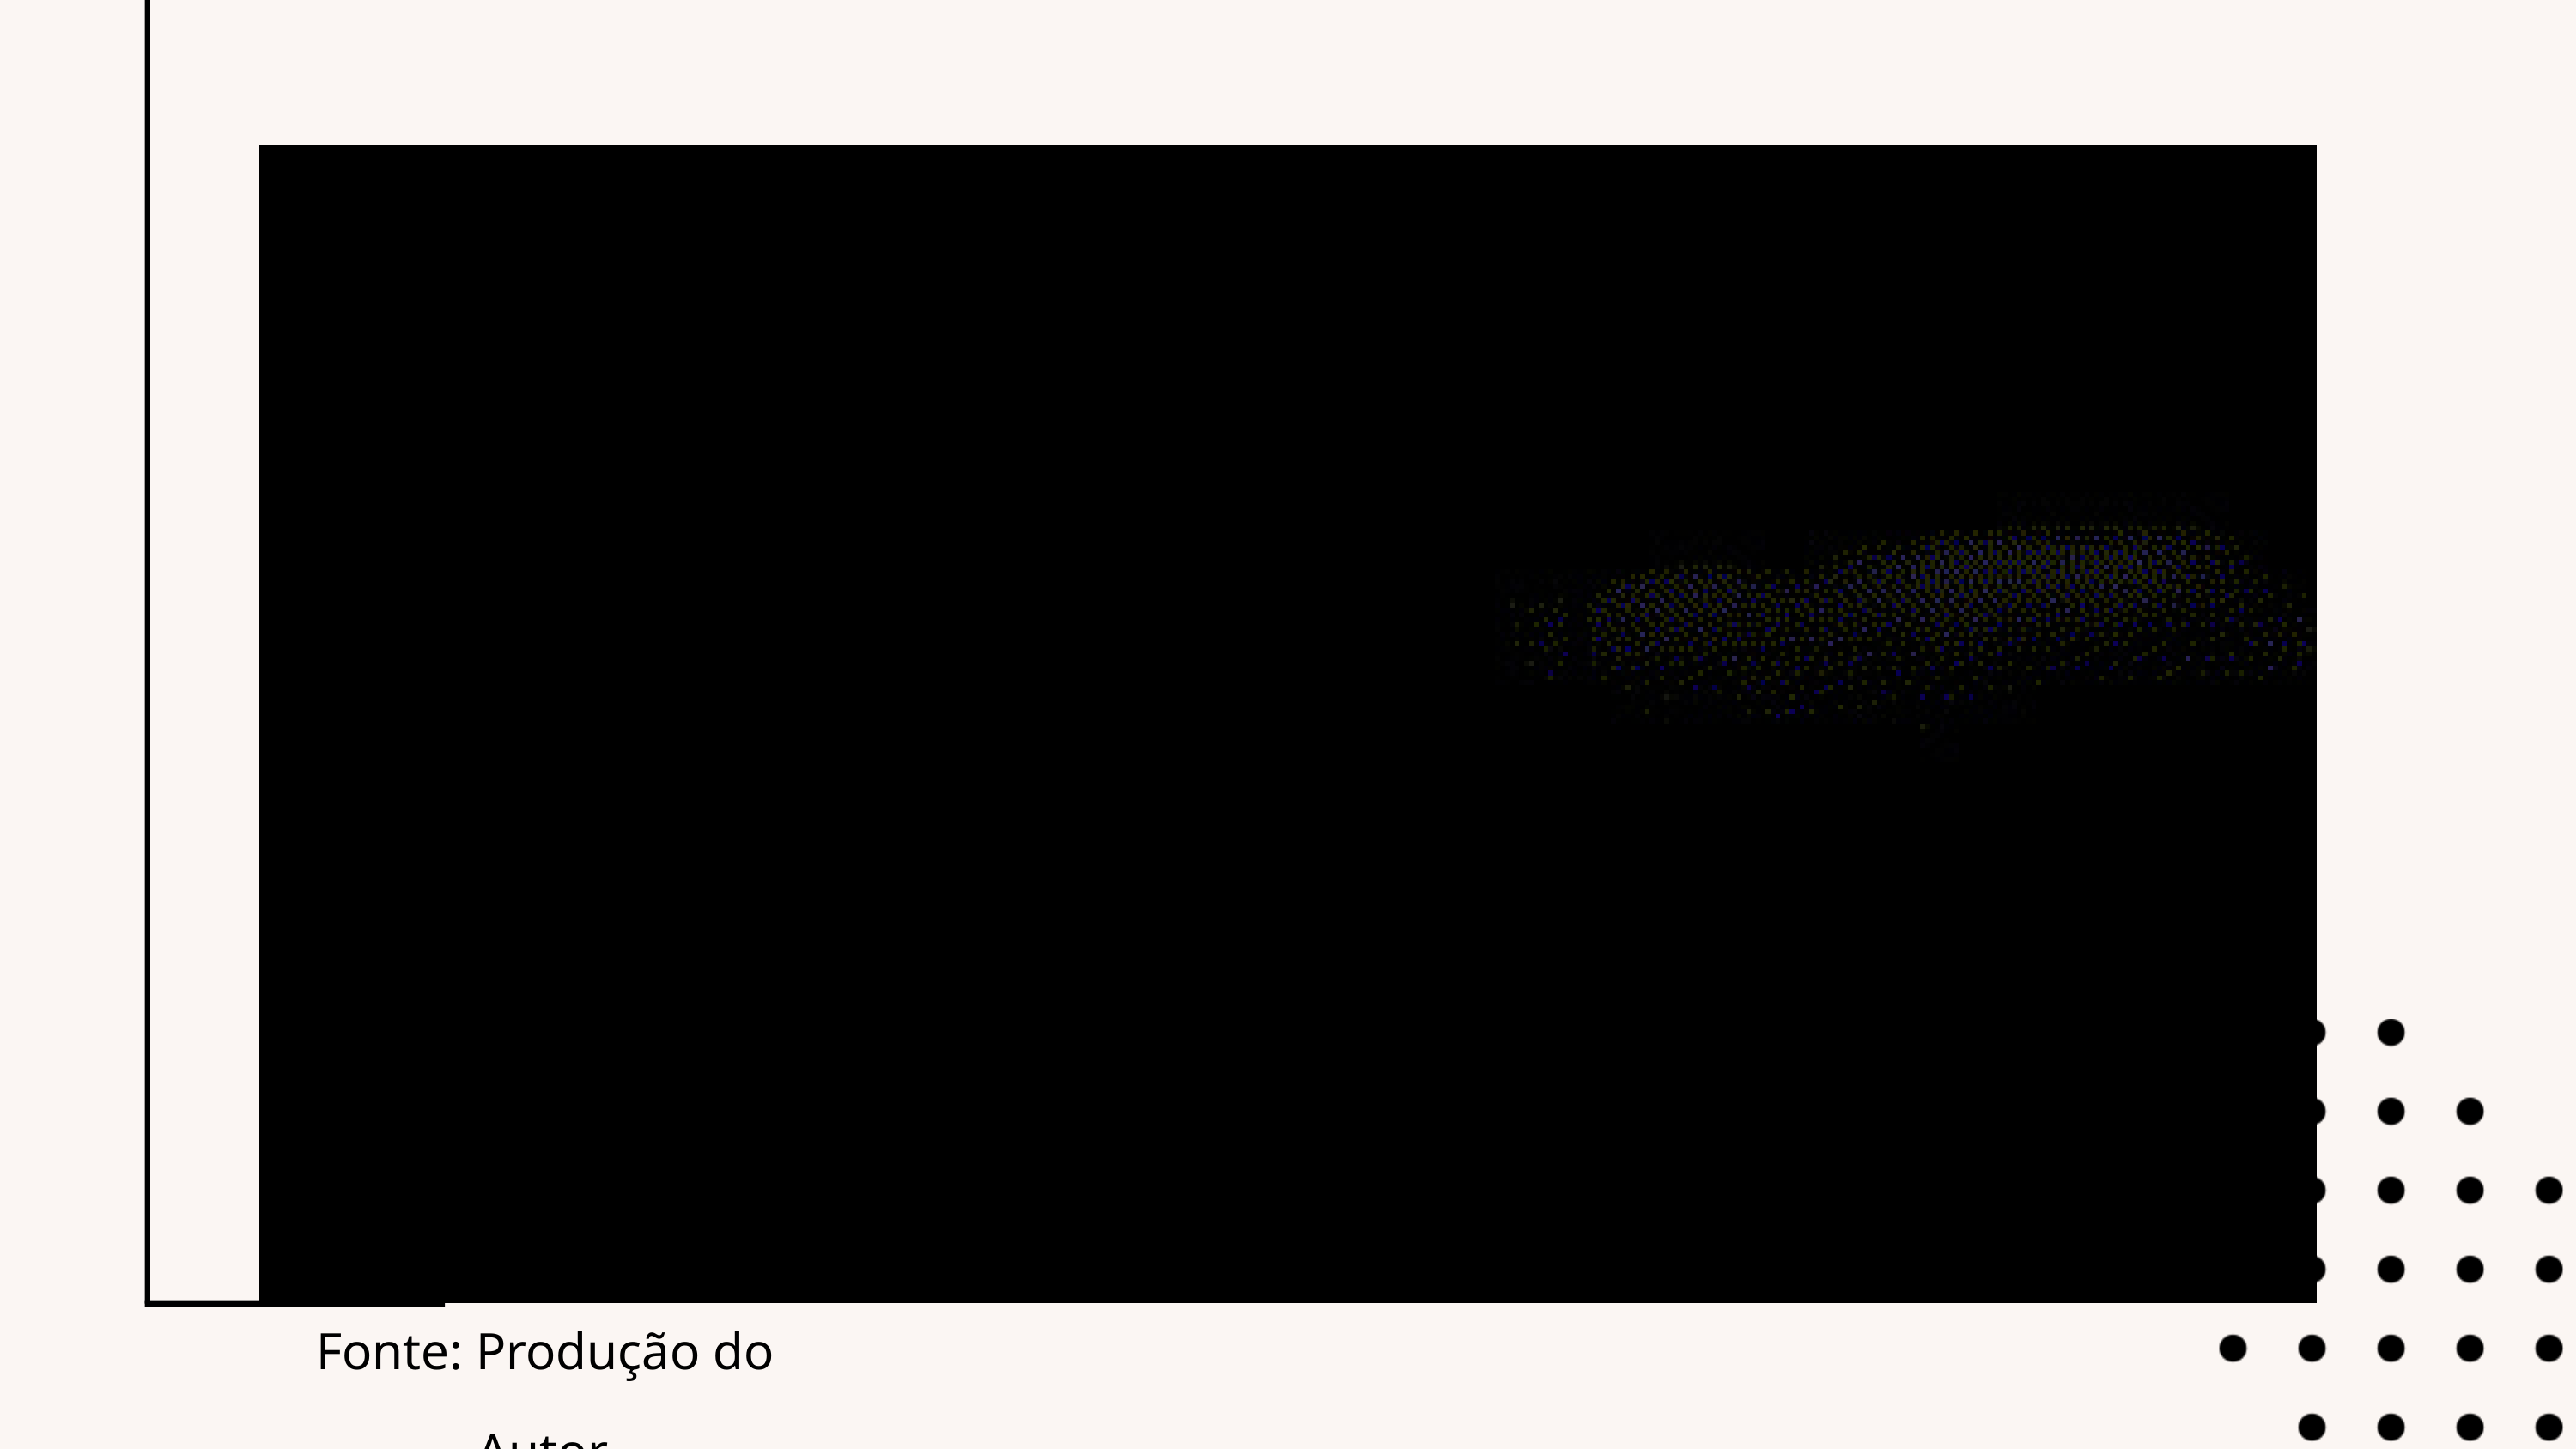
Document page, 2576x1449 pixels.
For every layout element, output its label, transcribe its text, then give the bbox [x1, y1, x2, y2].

text_box Fonte: Produção do Autor. [258, 1311, 832, 1449]
text_box [2141, 1019, 2576, 1449]
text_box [258, 144, 2318, 1304]
